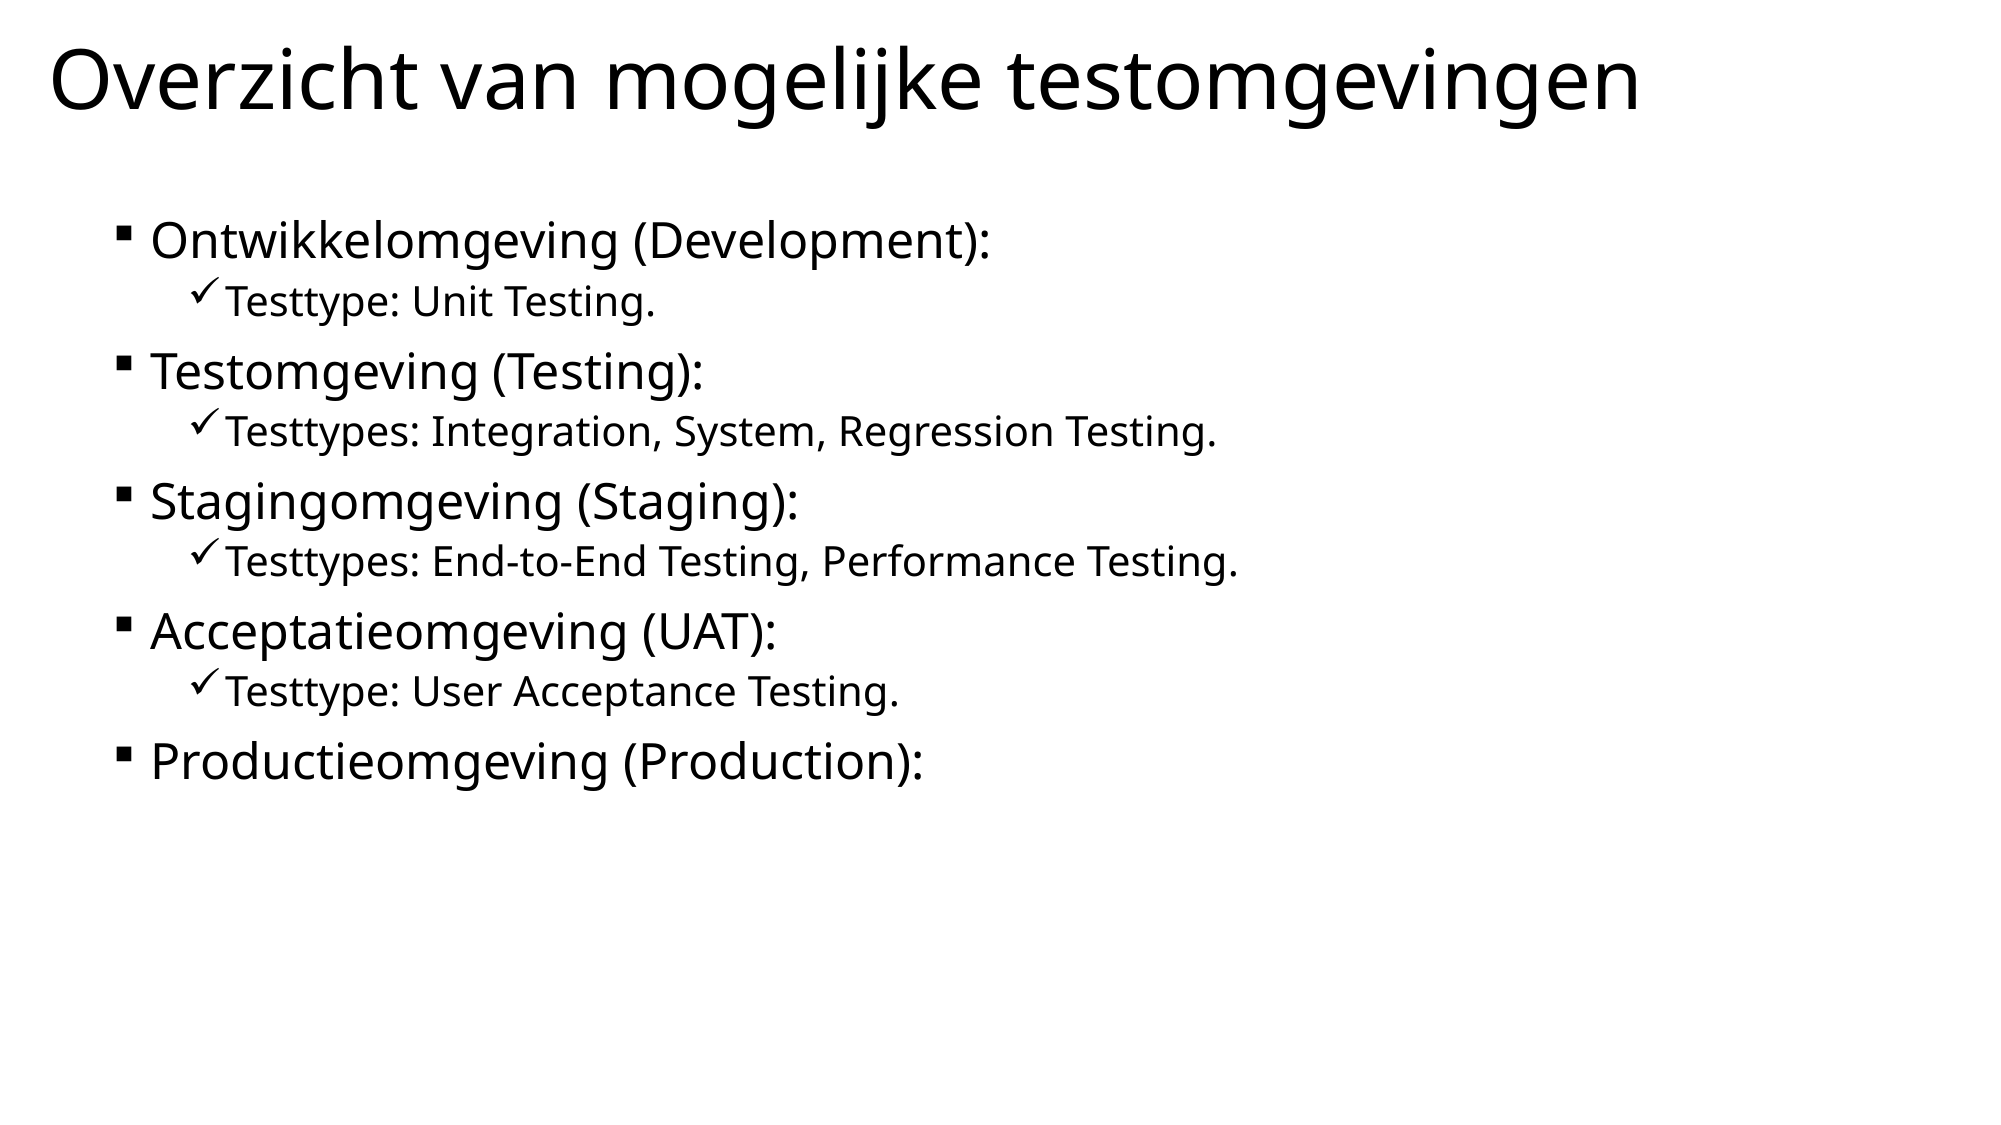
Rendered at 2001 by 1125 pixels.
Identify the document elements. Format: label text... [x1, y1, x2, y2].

title Overzicht van mogelijke testomgevingen [33, 21, 1985, 144]
list Ontwikkelomgeving (Development): Testtype: Unit Testing. Testomgeving (Testing): Testtypes: Integration, System, Regression Testing. Stagingomgeving (Staging): Testtypes: End-to-End Testing, Performance Testing. Acceptatieomgeving (UAT): Testtype: User Acceptance Testing. Productieomgeving (Production): [97, 208, 1985, 1093]
